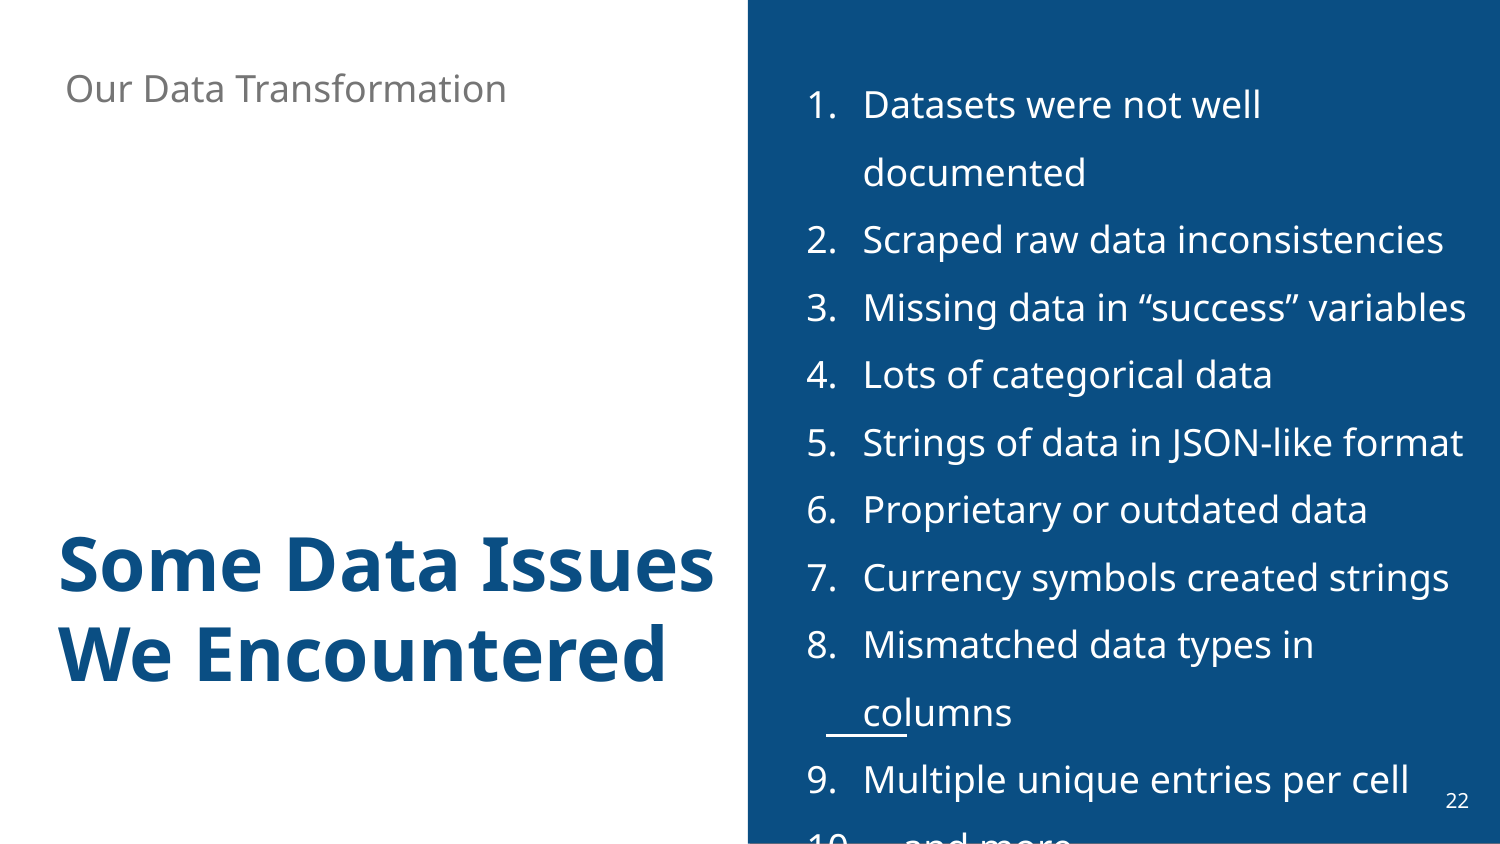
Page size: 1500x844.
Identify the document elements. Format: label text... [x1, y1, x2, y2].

title Some Data Issues We Encountered [43, 495, 748, 712]
text_box [747, 0, 1500, 844]
list Datasets were not well documented Scraped raw data inconsistencies Missing data in “success” variables Lots of categorical data Strings of data in JSON-like format Proprietary or outdated data Currency symbols created strings Mismatched data types in columns Multiple unique entries per cell … and more. [772, 43, 1487, 650]
slide_number ‹#› [1394, 769, 1484, 834]
text_box Our Data Transformation [50, 49, 543, 125]
